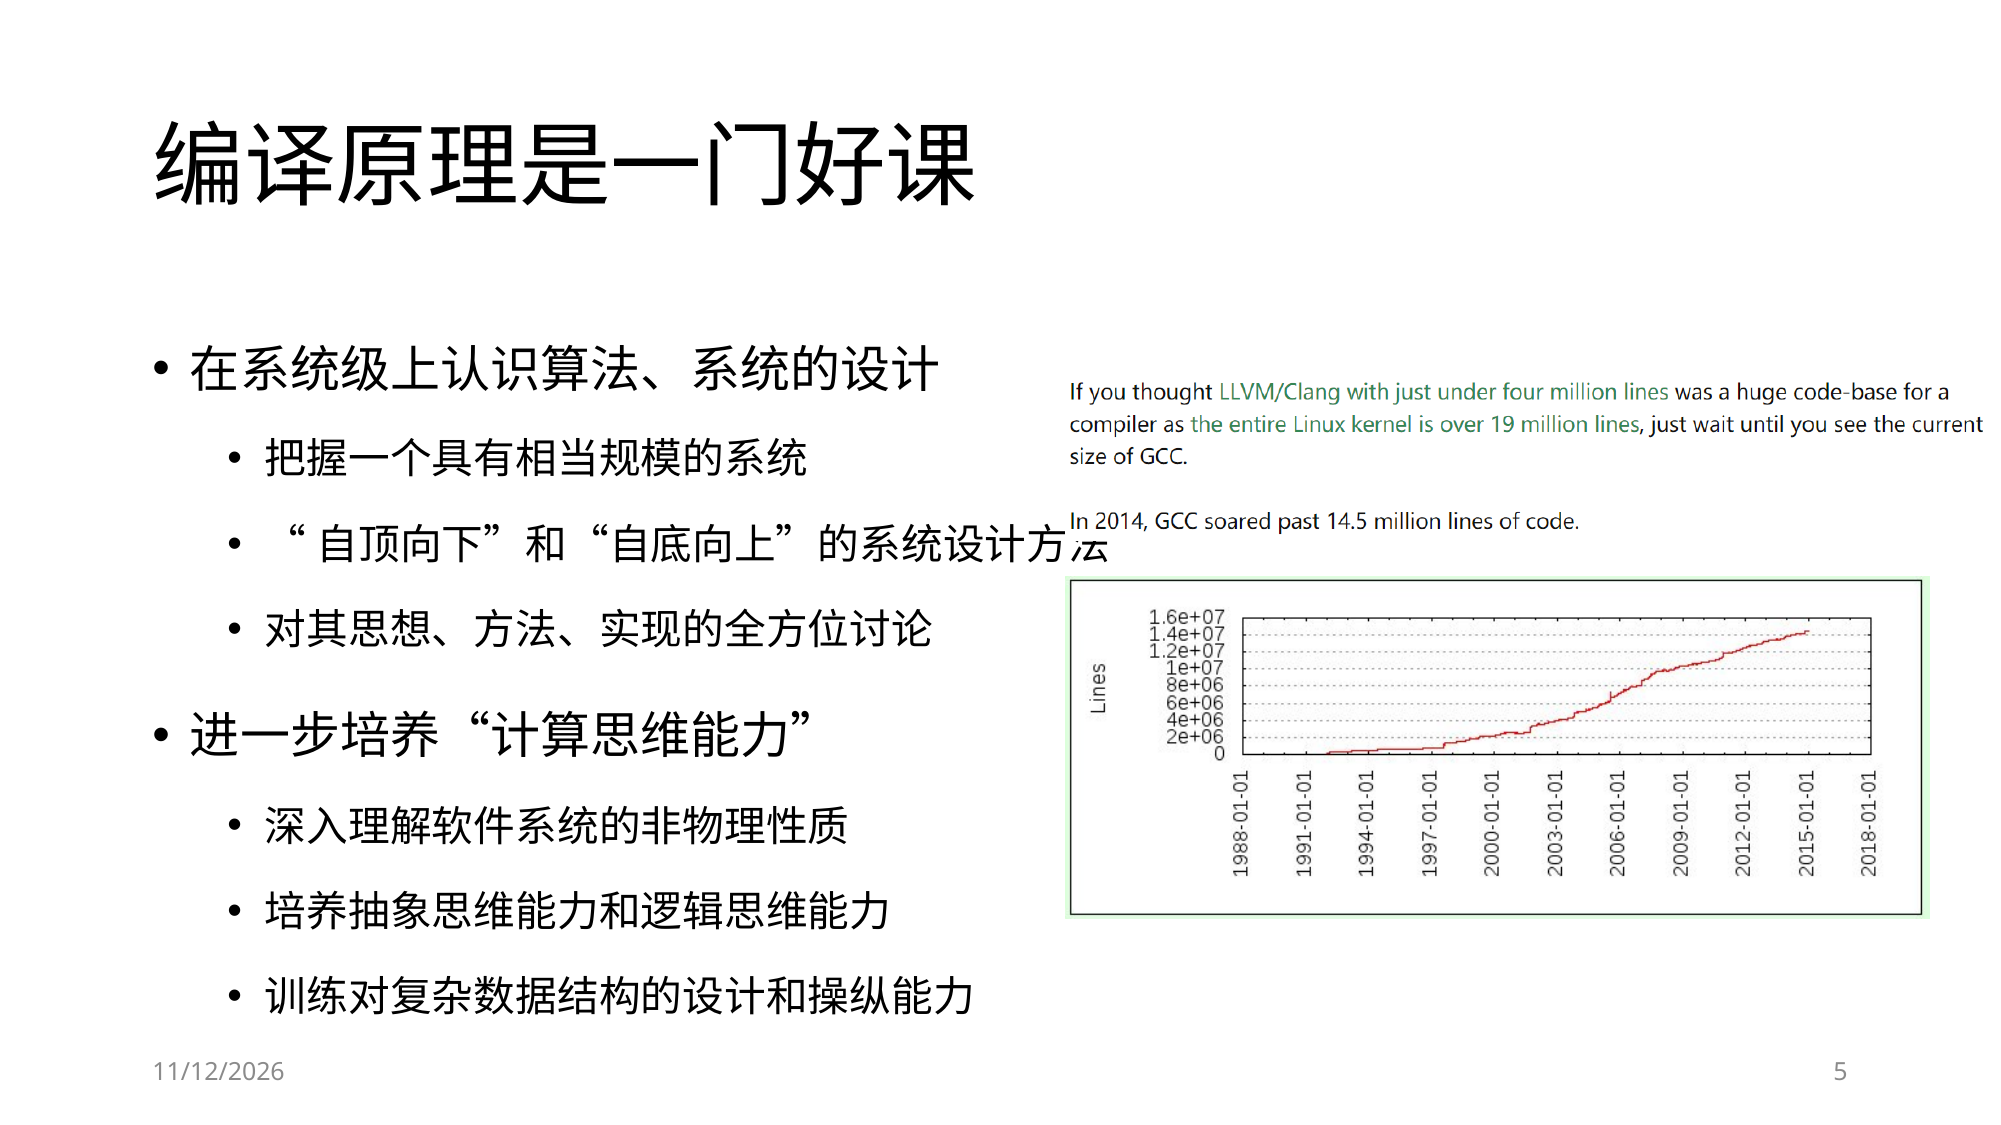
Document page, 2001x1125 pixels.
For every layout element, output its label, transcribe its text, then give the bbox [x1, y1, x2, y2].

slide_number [137, 1042, 588, 1103]
picture [1065, 576, 1930, 919]
picture [1065, 364, 1999, 541]
slide_number 5 [1412, 1042, 1863, 1103]
list 在系统级上认识算法、系统的设计 把握一个具有相当规模的系统 “自顶向下”和“自底向上”的系统设计方法 对其思想、方法、实现的全方位讨论 进一步培养“计算思维能力” 深入理解软件系统的非物理性质 培养抽象思维能力和逻辑思维能力 训练对复杂数据结构的设计和操纵能力 [137, 299, 1863, 1014]
title 编译原理是一门好课 [137, 59, 1863, 278]
